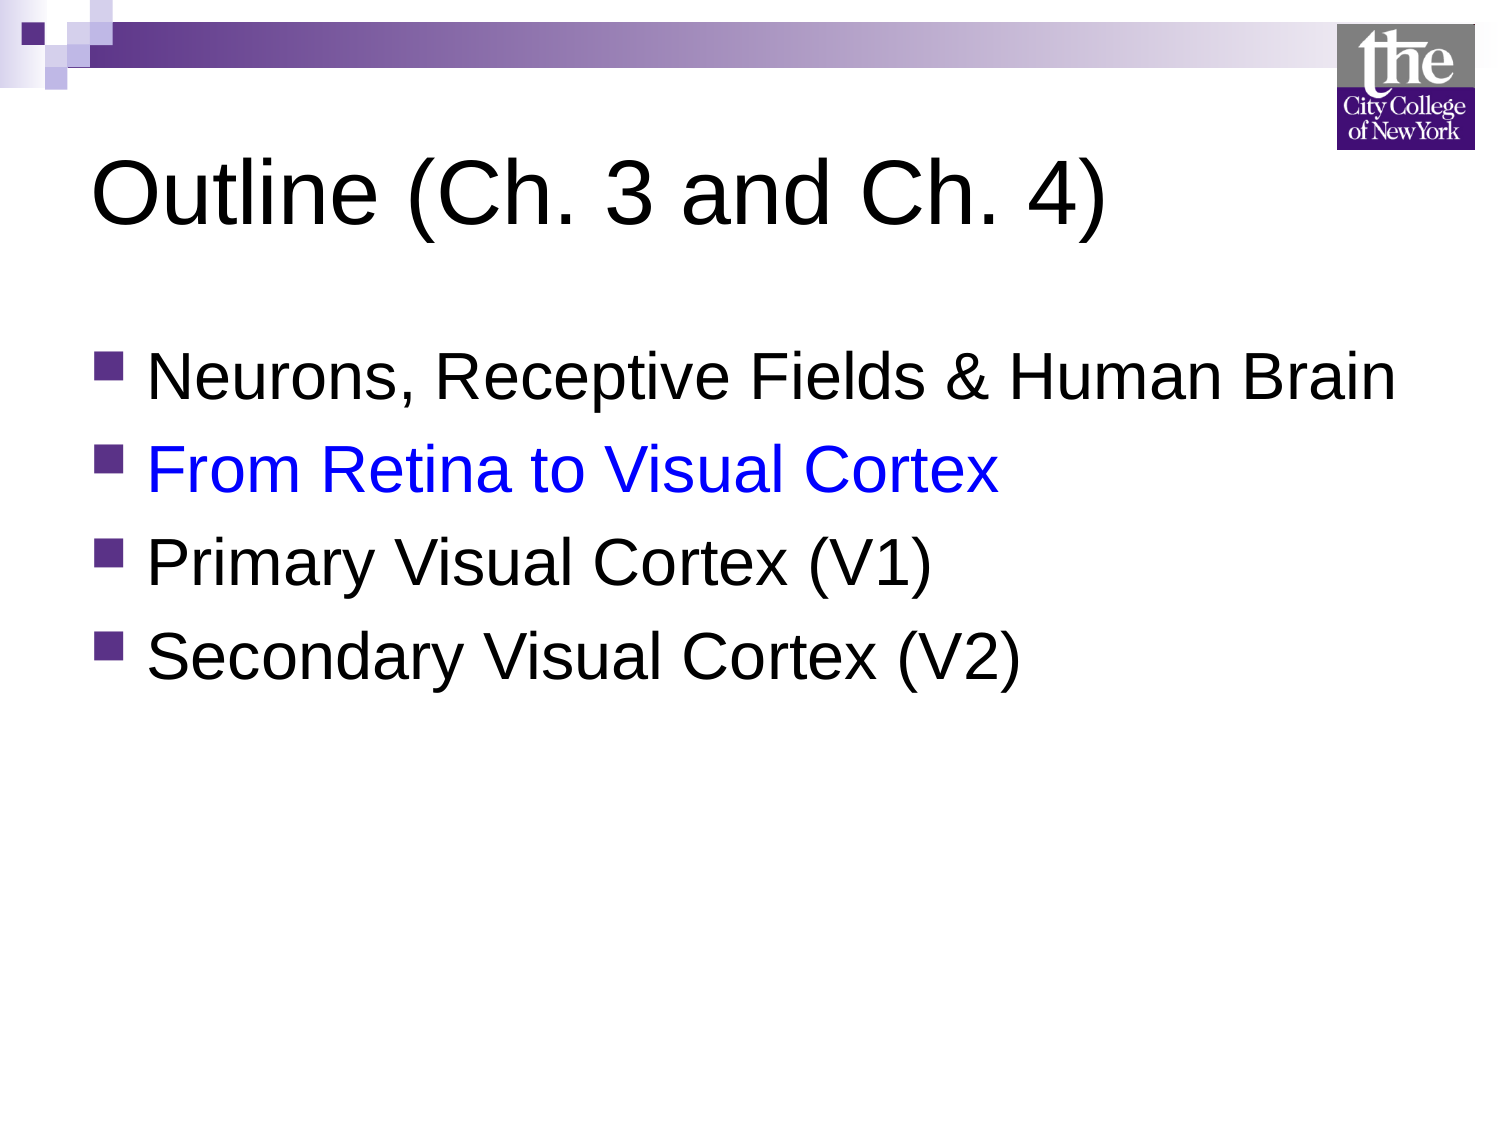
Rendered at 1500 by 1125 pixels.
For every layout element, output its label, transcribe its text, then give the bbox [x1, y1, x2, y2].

picture [1337, 24, 1475, 150]
title Outline (Ch. 3 and Ch. 4) [74, 74, 1426, 301]
list Neurons, Receptive Fields & Human Brain From Retina to Visual Cortex Primary Visual Cortex (V1) Secondary Visual Cortex (V2) [74, 324, 1426, 963]
